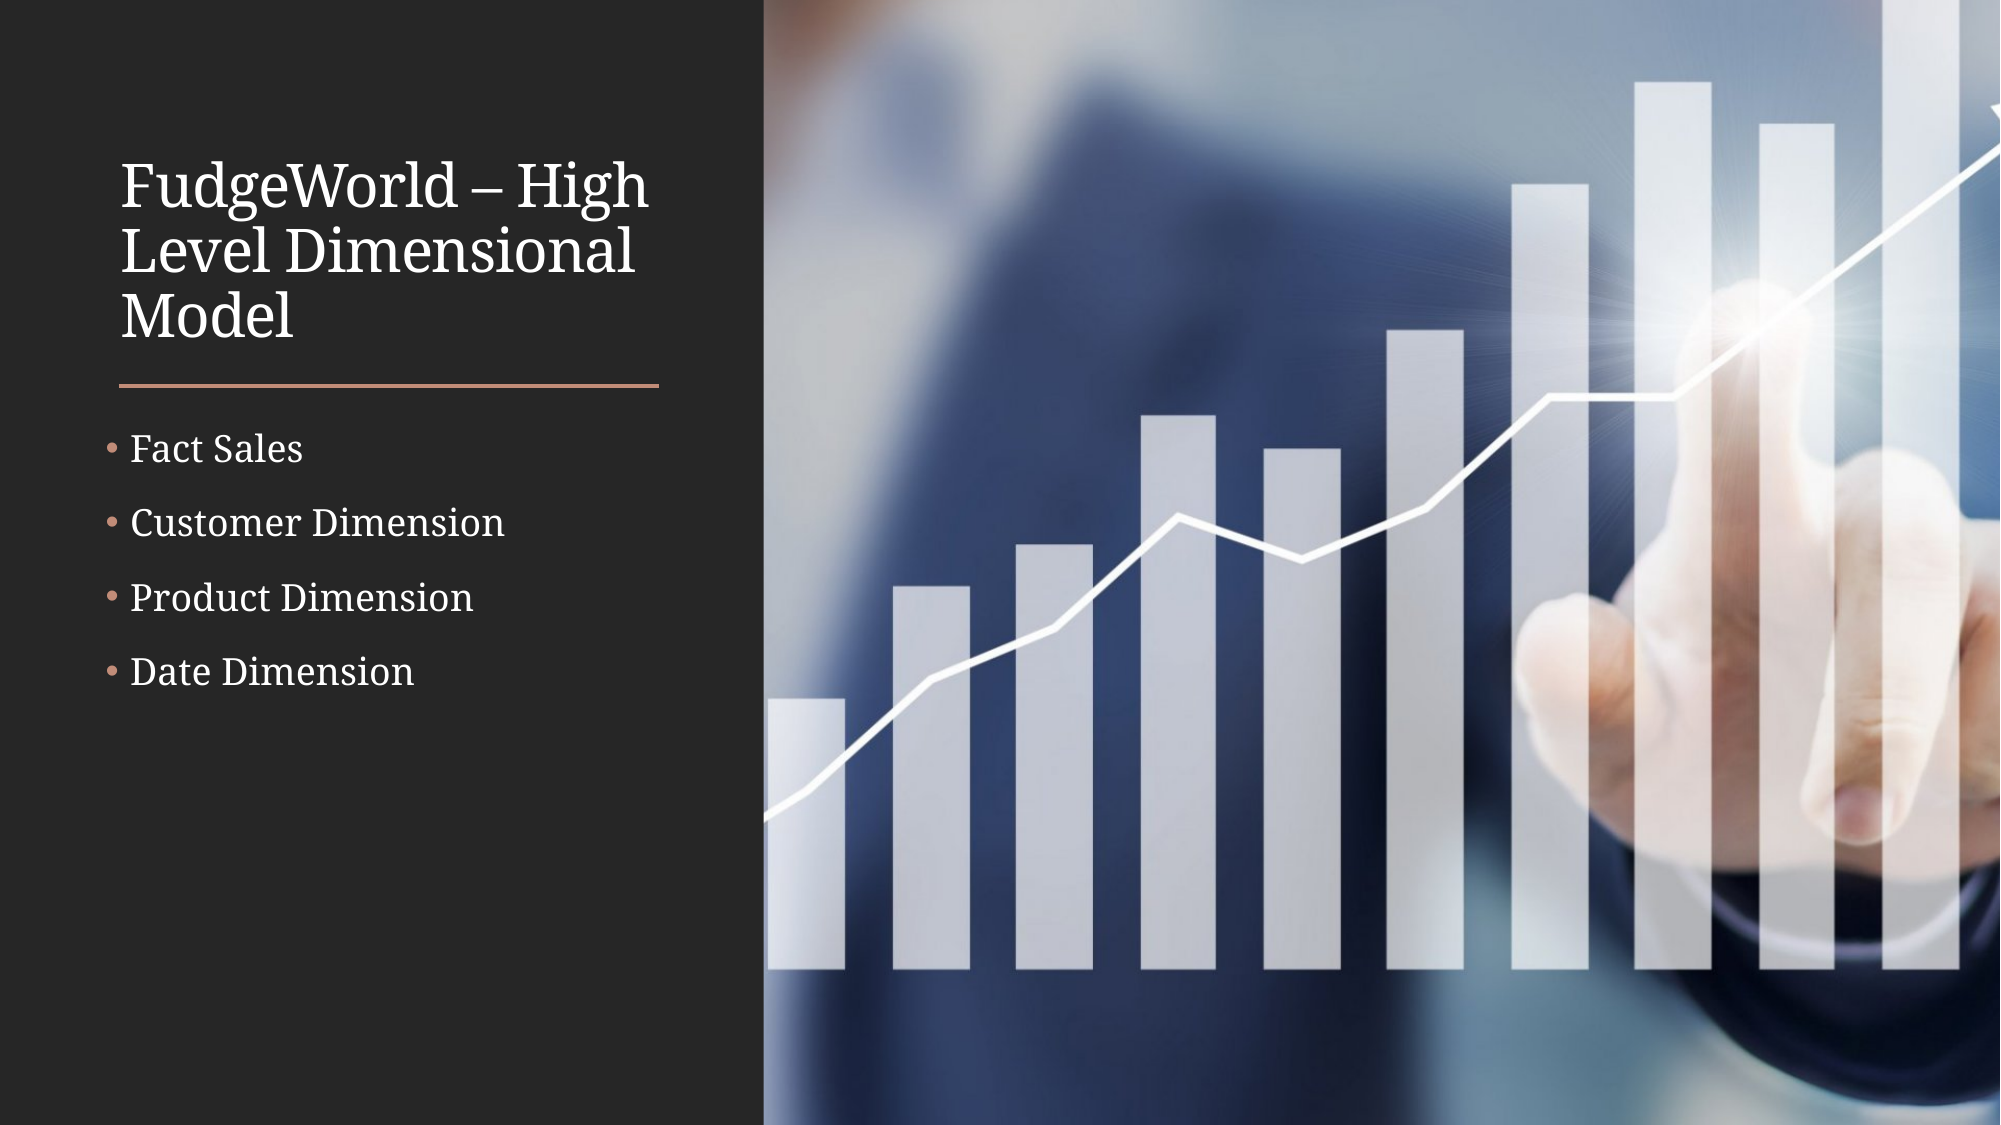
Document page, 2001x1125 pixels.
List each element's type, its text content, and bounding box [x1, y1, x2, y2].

list Fact Sales Customer Dimension Product Dimension Date Dimension [105, 417, 672, 966]
title FudgeWorld – High Level Dimensional Model [105, 84, 672, 359]
picture [762, 0, 2000, 1125]
text_box [0, 0, 762, 1125]
